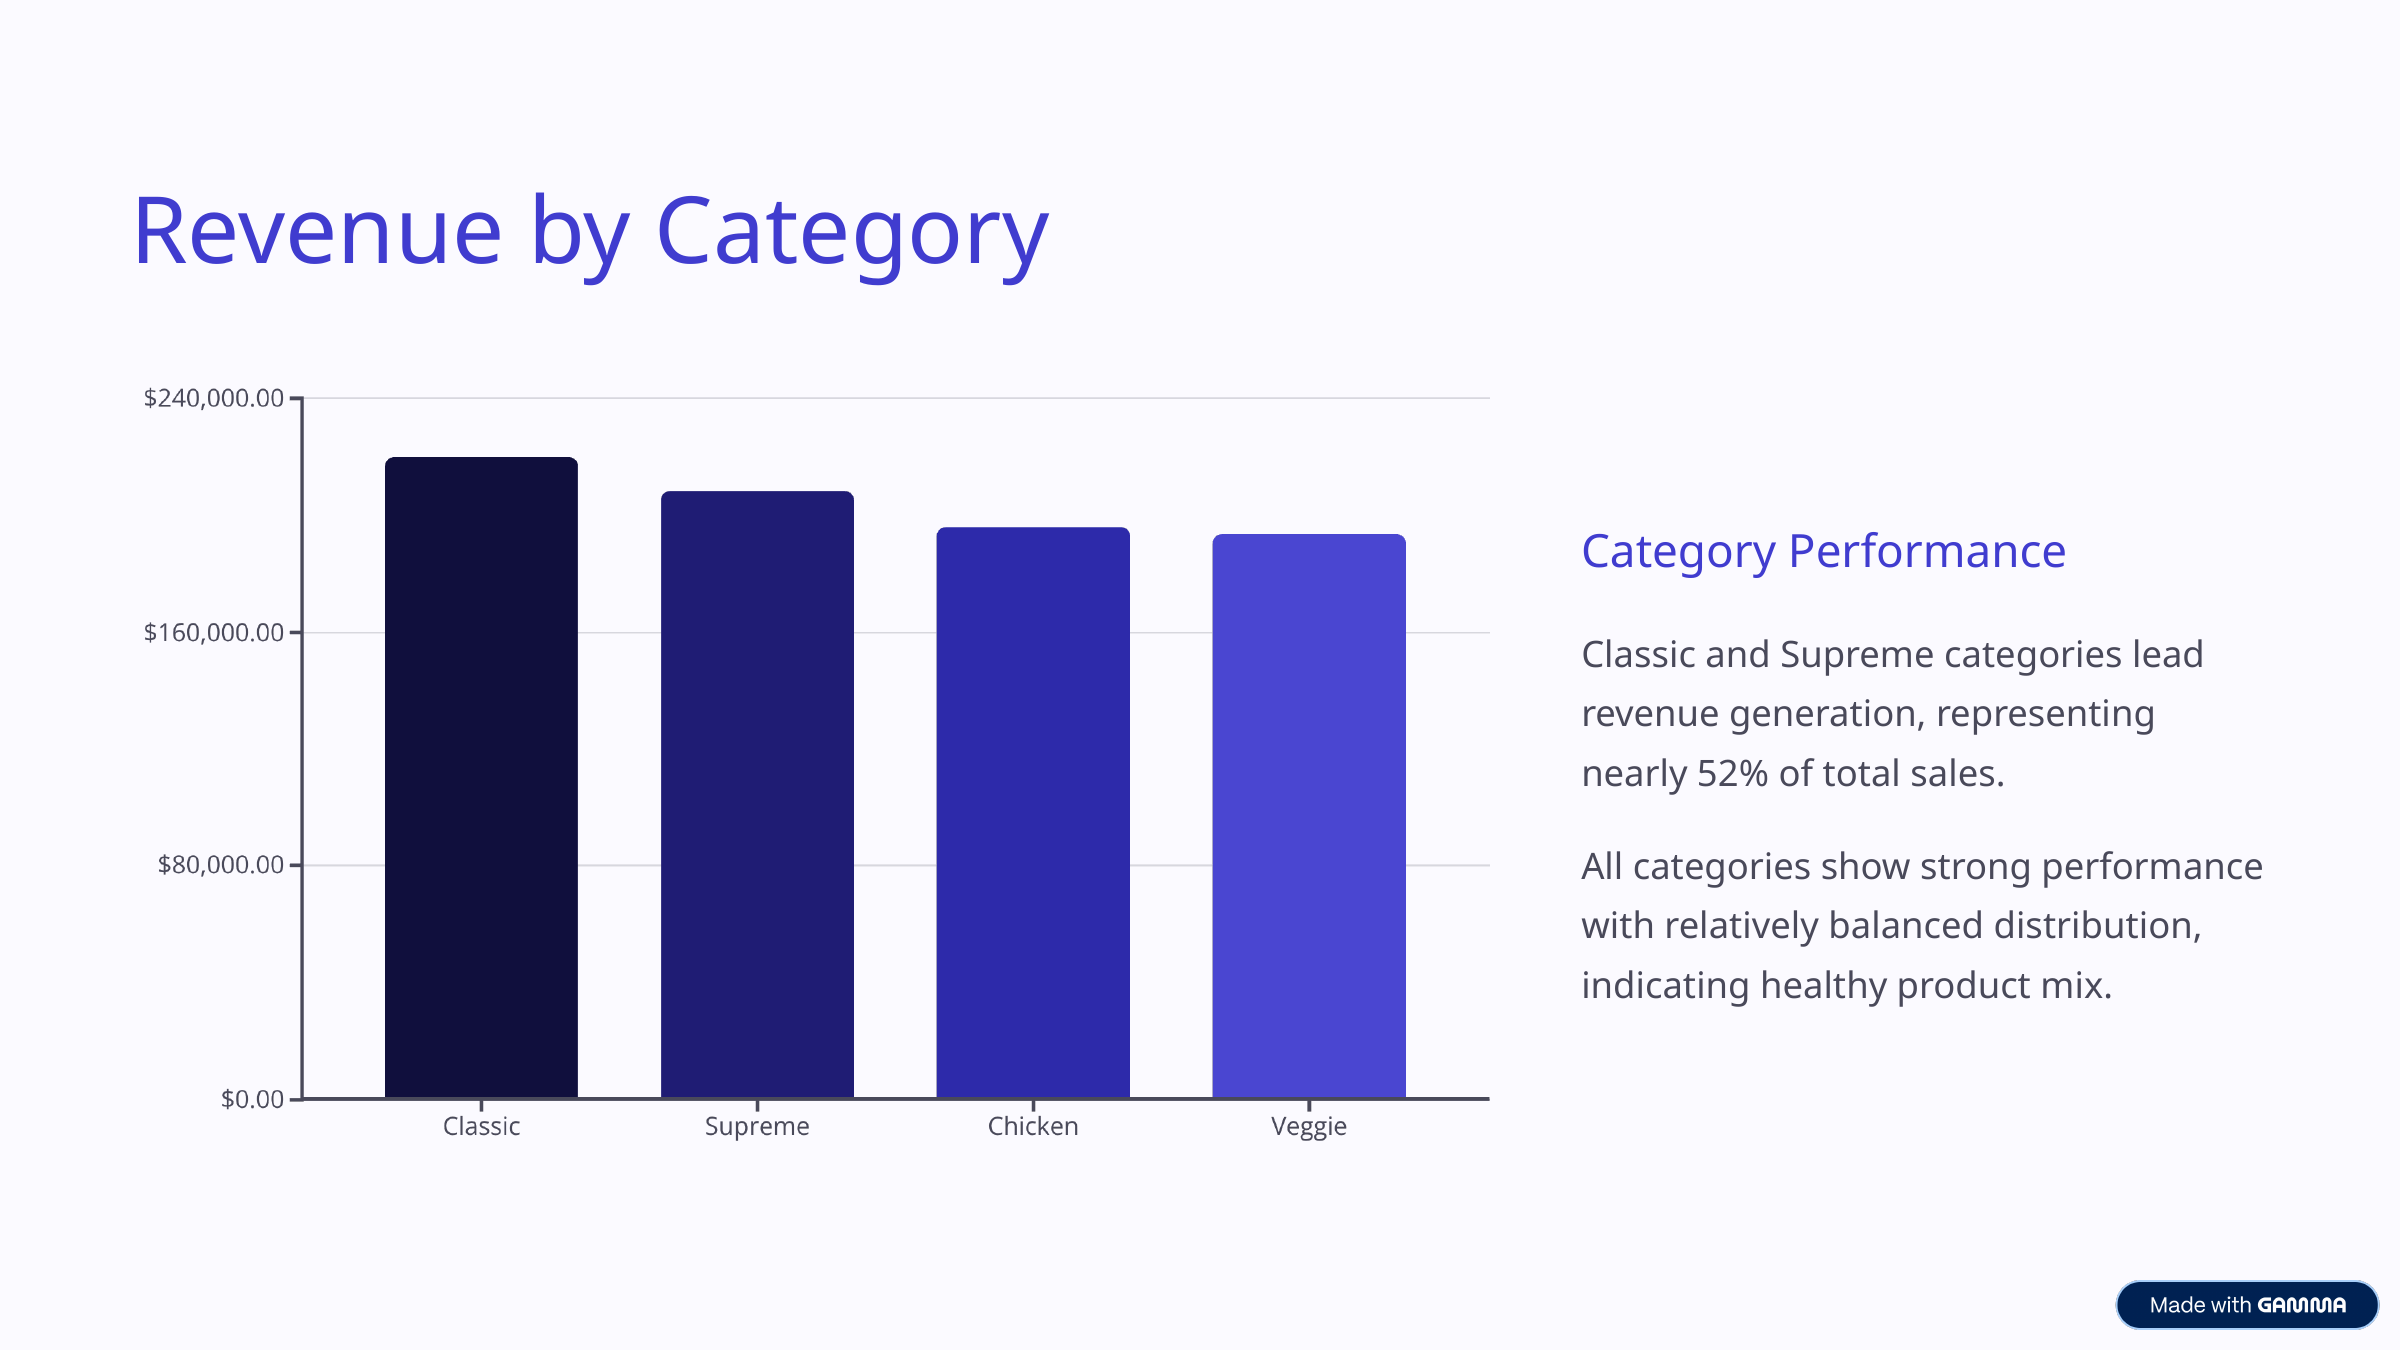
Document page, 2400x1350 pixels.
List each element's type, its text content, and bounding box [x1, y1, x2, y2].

text_box All categories show strong performance with relatively balanced distribution, indicating healthy product mix. [1581, 827, 2271, 1006]
picture [130, 380, 1490, 1142]
text_box Classic and Supreme categories lead revenue generation, representing nearly 52% of total sales. [1581, 615, 2271, 794]
picture [2106, 1271, 2389, 1339]
text_box Revenue by Category [130, 166, 1147, 283]
text_box Category Performance [1581, 519, 2120, 578]
